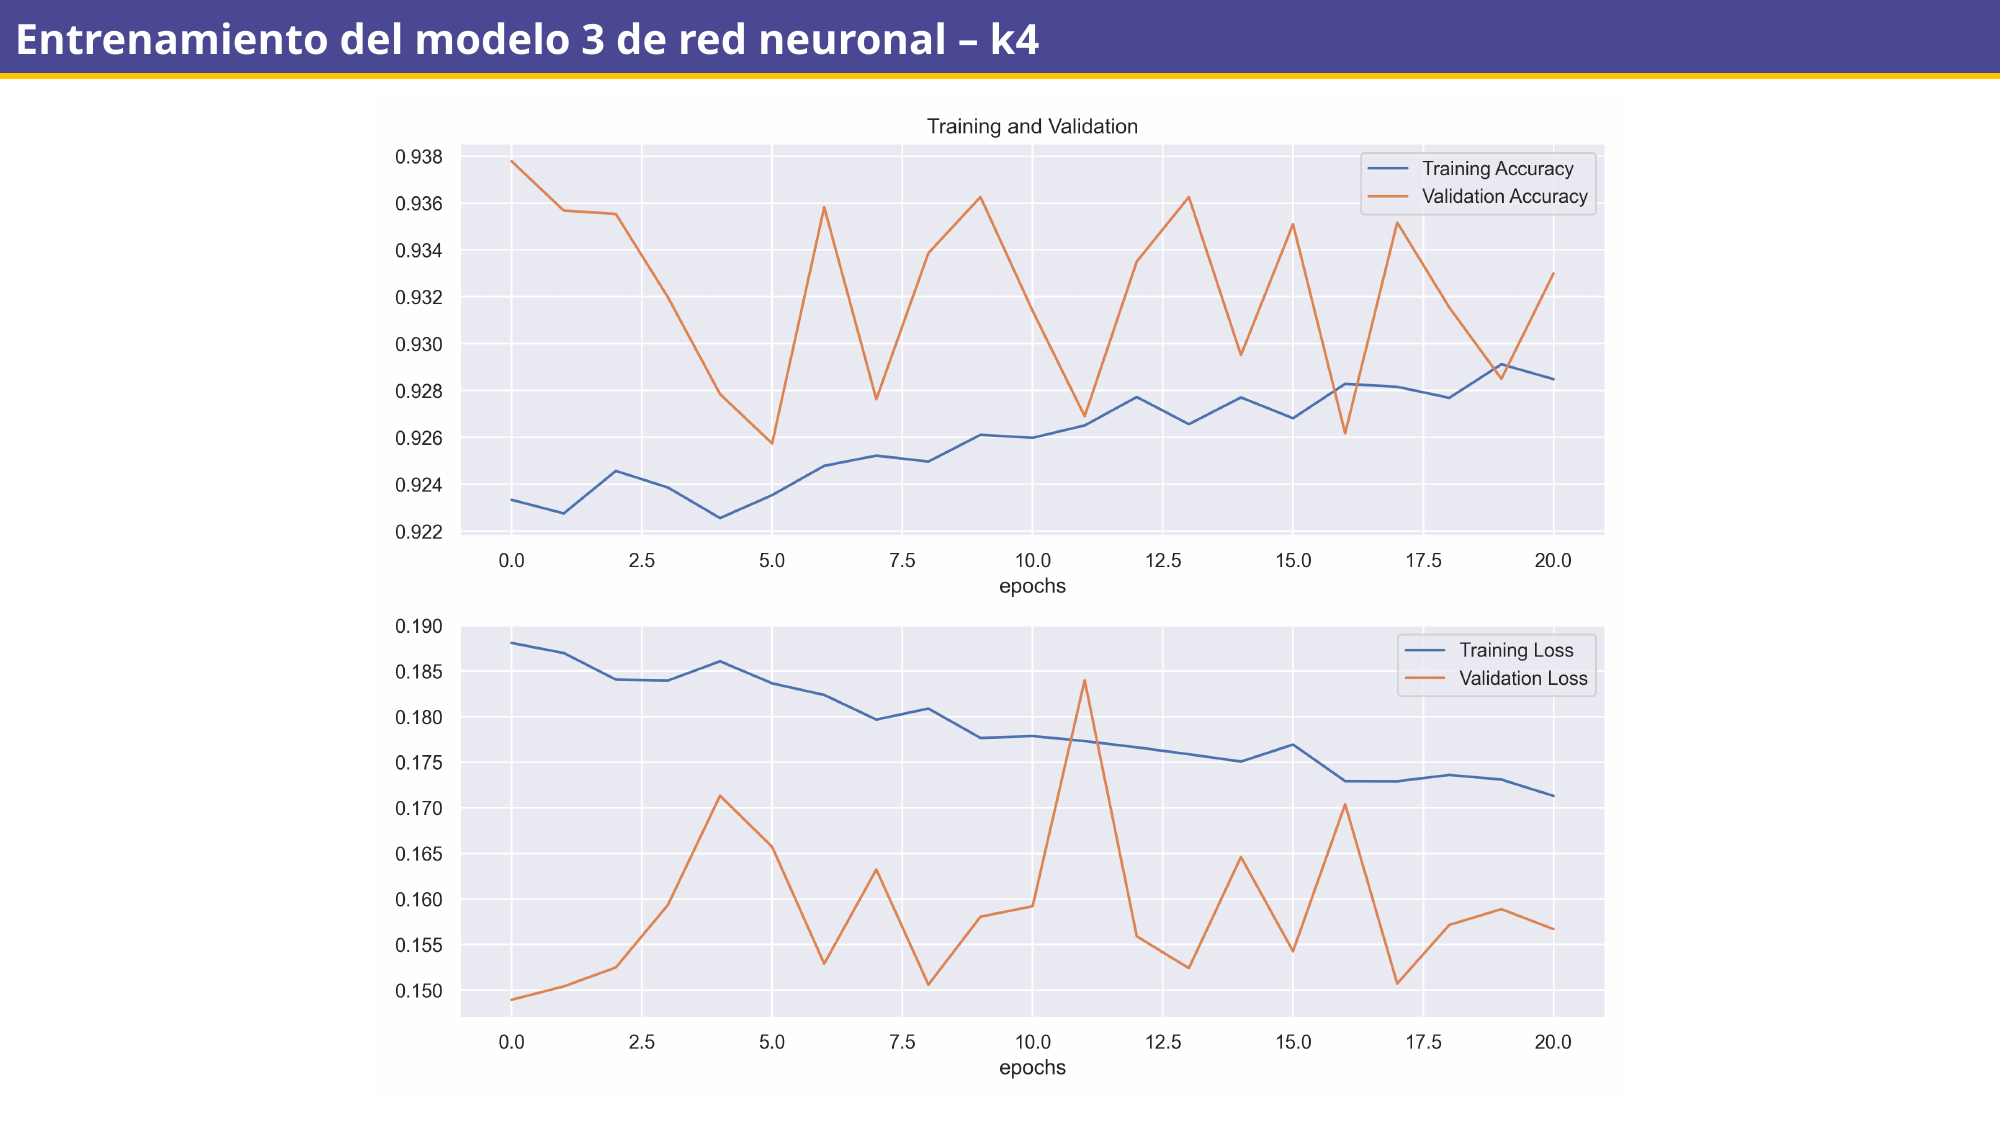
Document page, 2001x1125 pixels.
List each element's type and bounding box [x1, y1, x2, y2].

picture [372, 95, 1628, 1100]
text_box [0, 0, 2000, 76]
